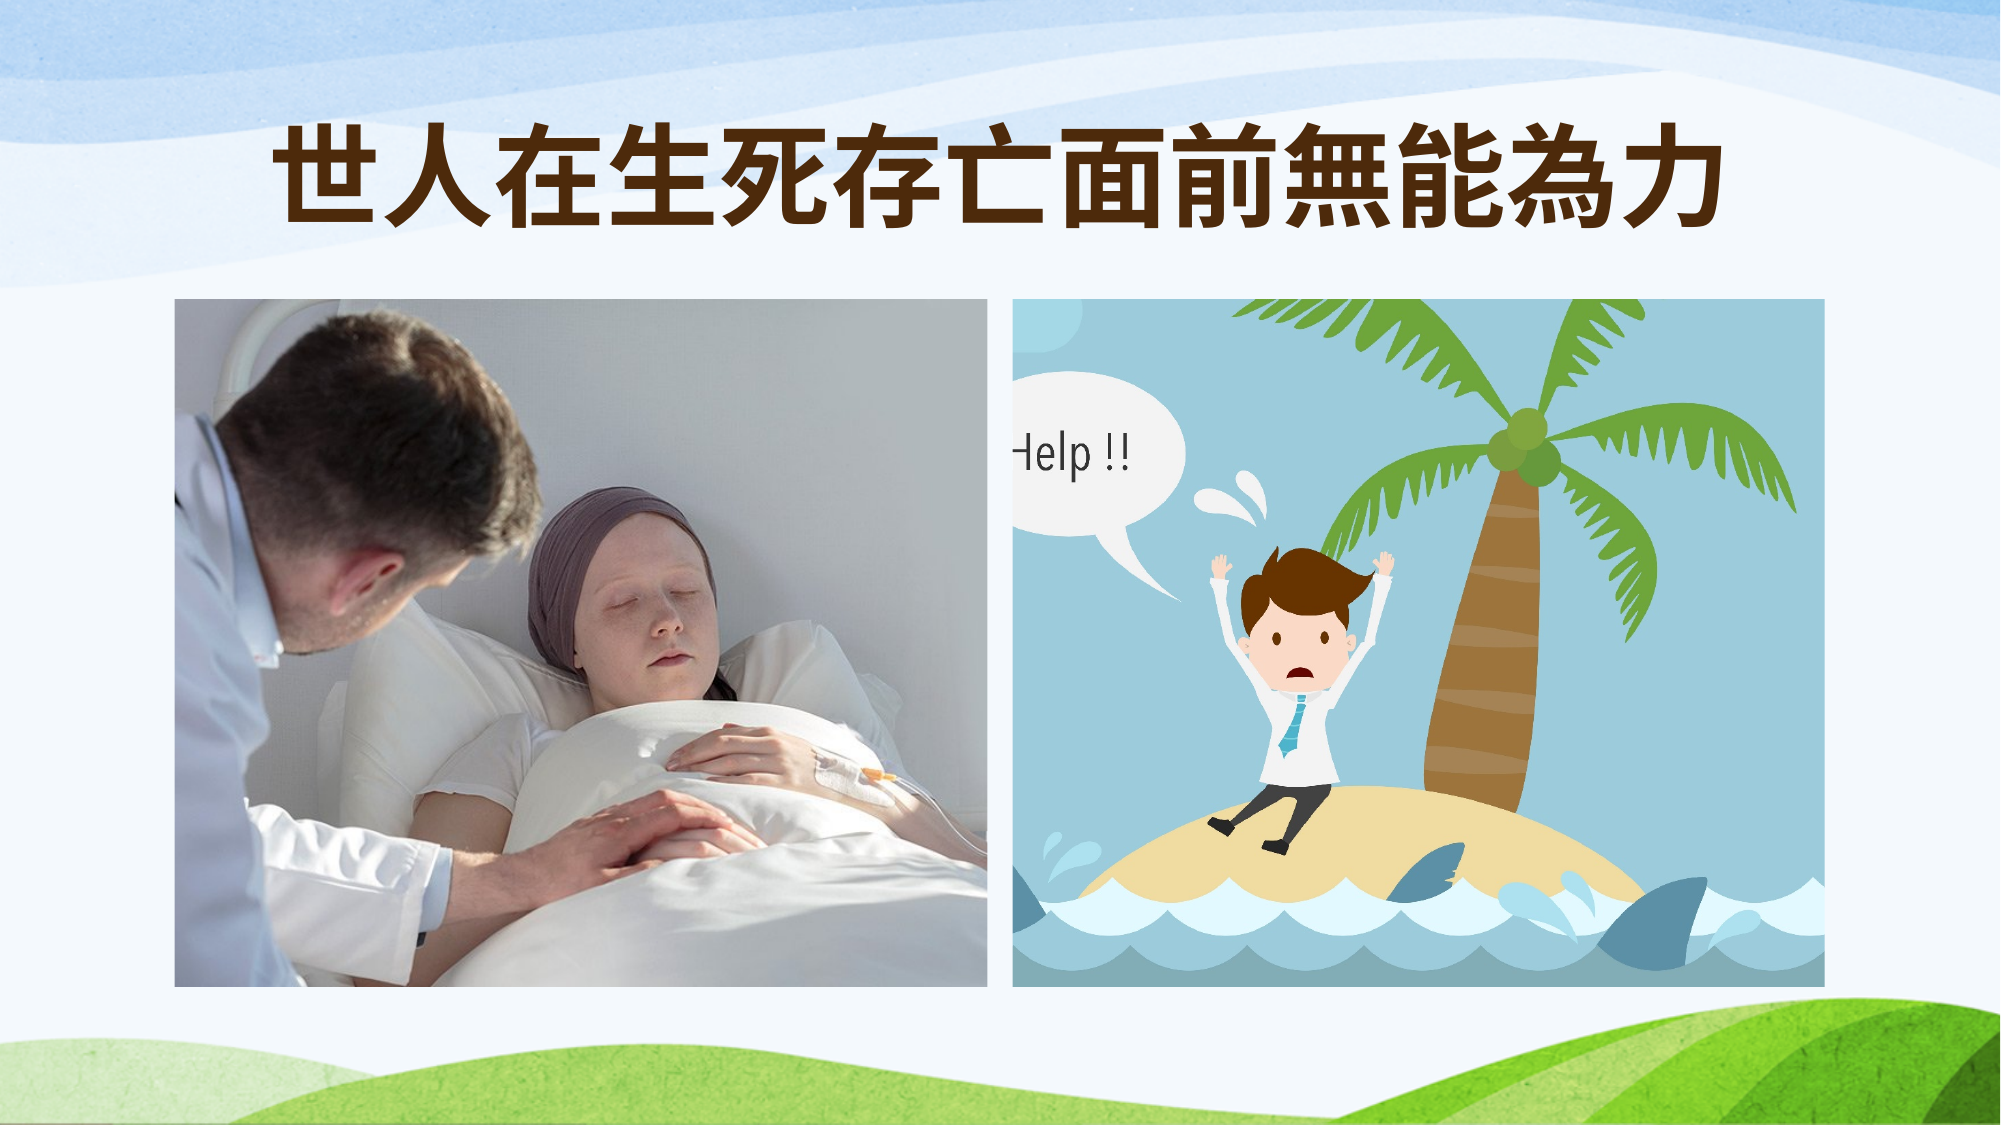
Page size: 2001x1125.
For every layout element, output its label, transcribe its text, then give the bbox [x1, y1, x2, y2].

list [1012, 299, 1825, 987]
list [174, 299, 988, 987]
picture [0, 0, 2001, 1125]
title 世人在生死存亡面前無能為力 [174, 50, 1825, 250]
